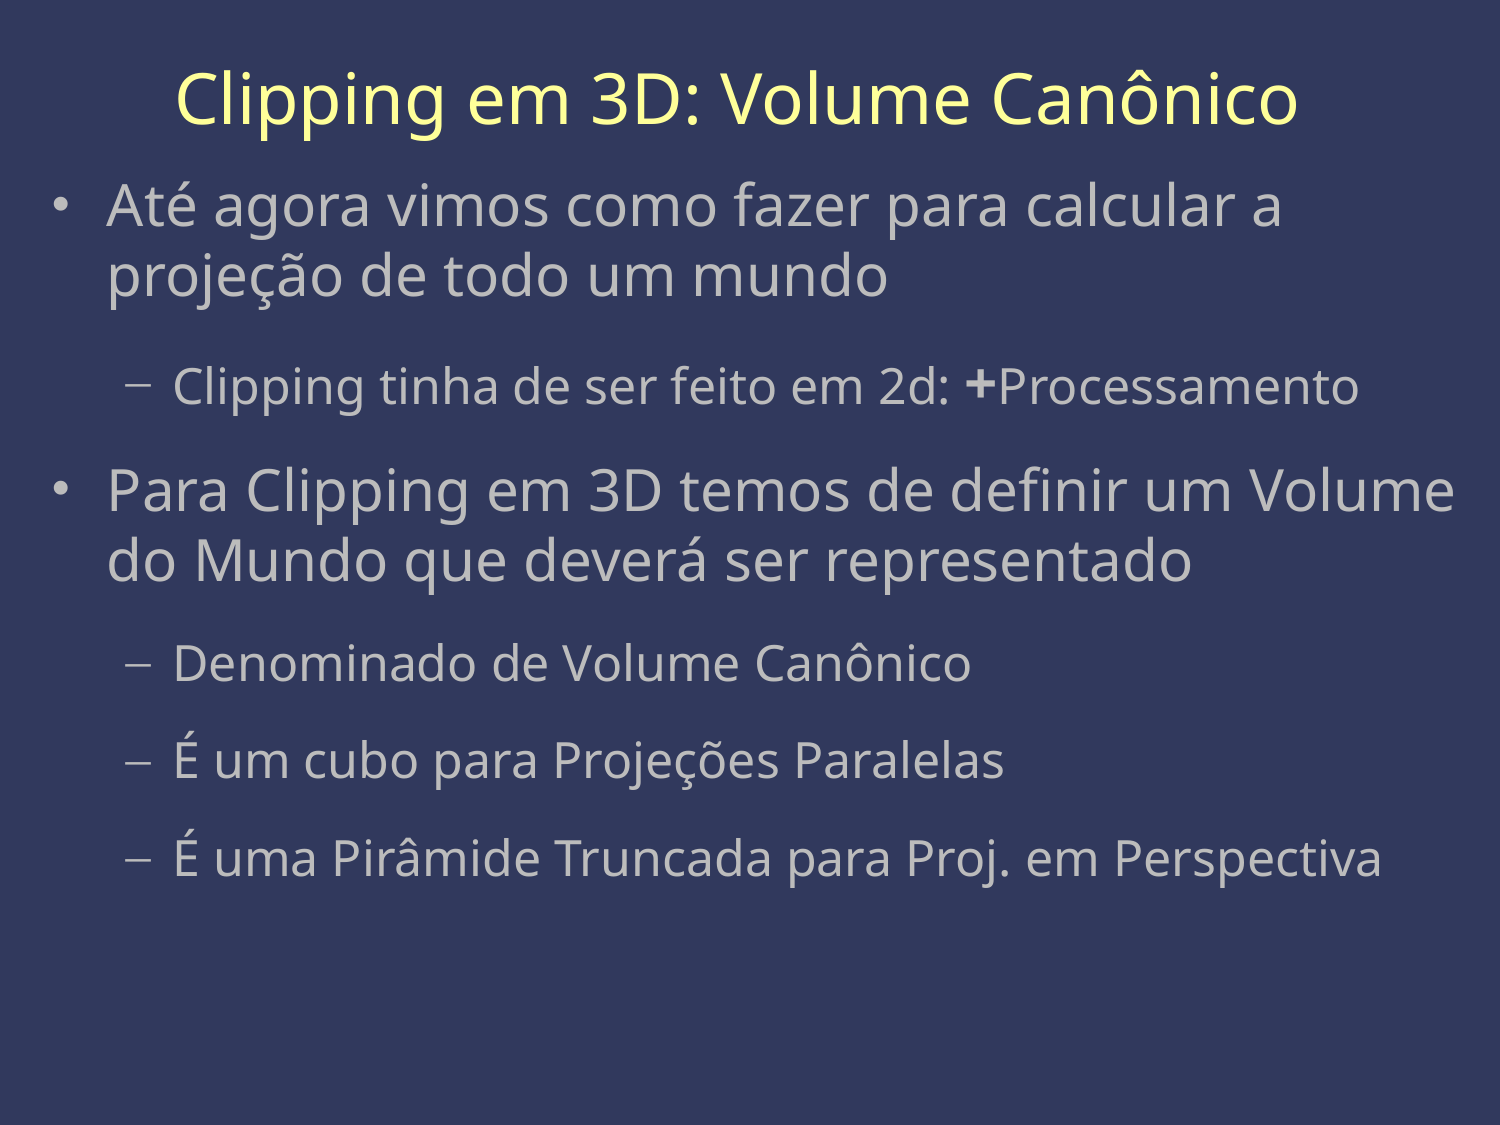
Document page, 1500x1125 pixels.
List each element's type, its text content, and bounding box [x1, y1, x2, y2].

title Clipping em 3D: Volume Canônico [29, 30, 1447, 162]
list Até agora vimos como fazer para calcular a projeção de todo um mundo Clipping tinha de ser feito em 2d: +Processamento Para Clipping em 3D temos de definir um Volume do Mundo que deverá ser representado Denominado de Volume Canônico É um cubo para Projeções Paralelas É uma Pirâmide Truncada para Proj. em Perspectiva [35, 160, 1499, 886]
